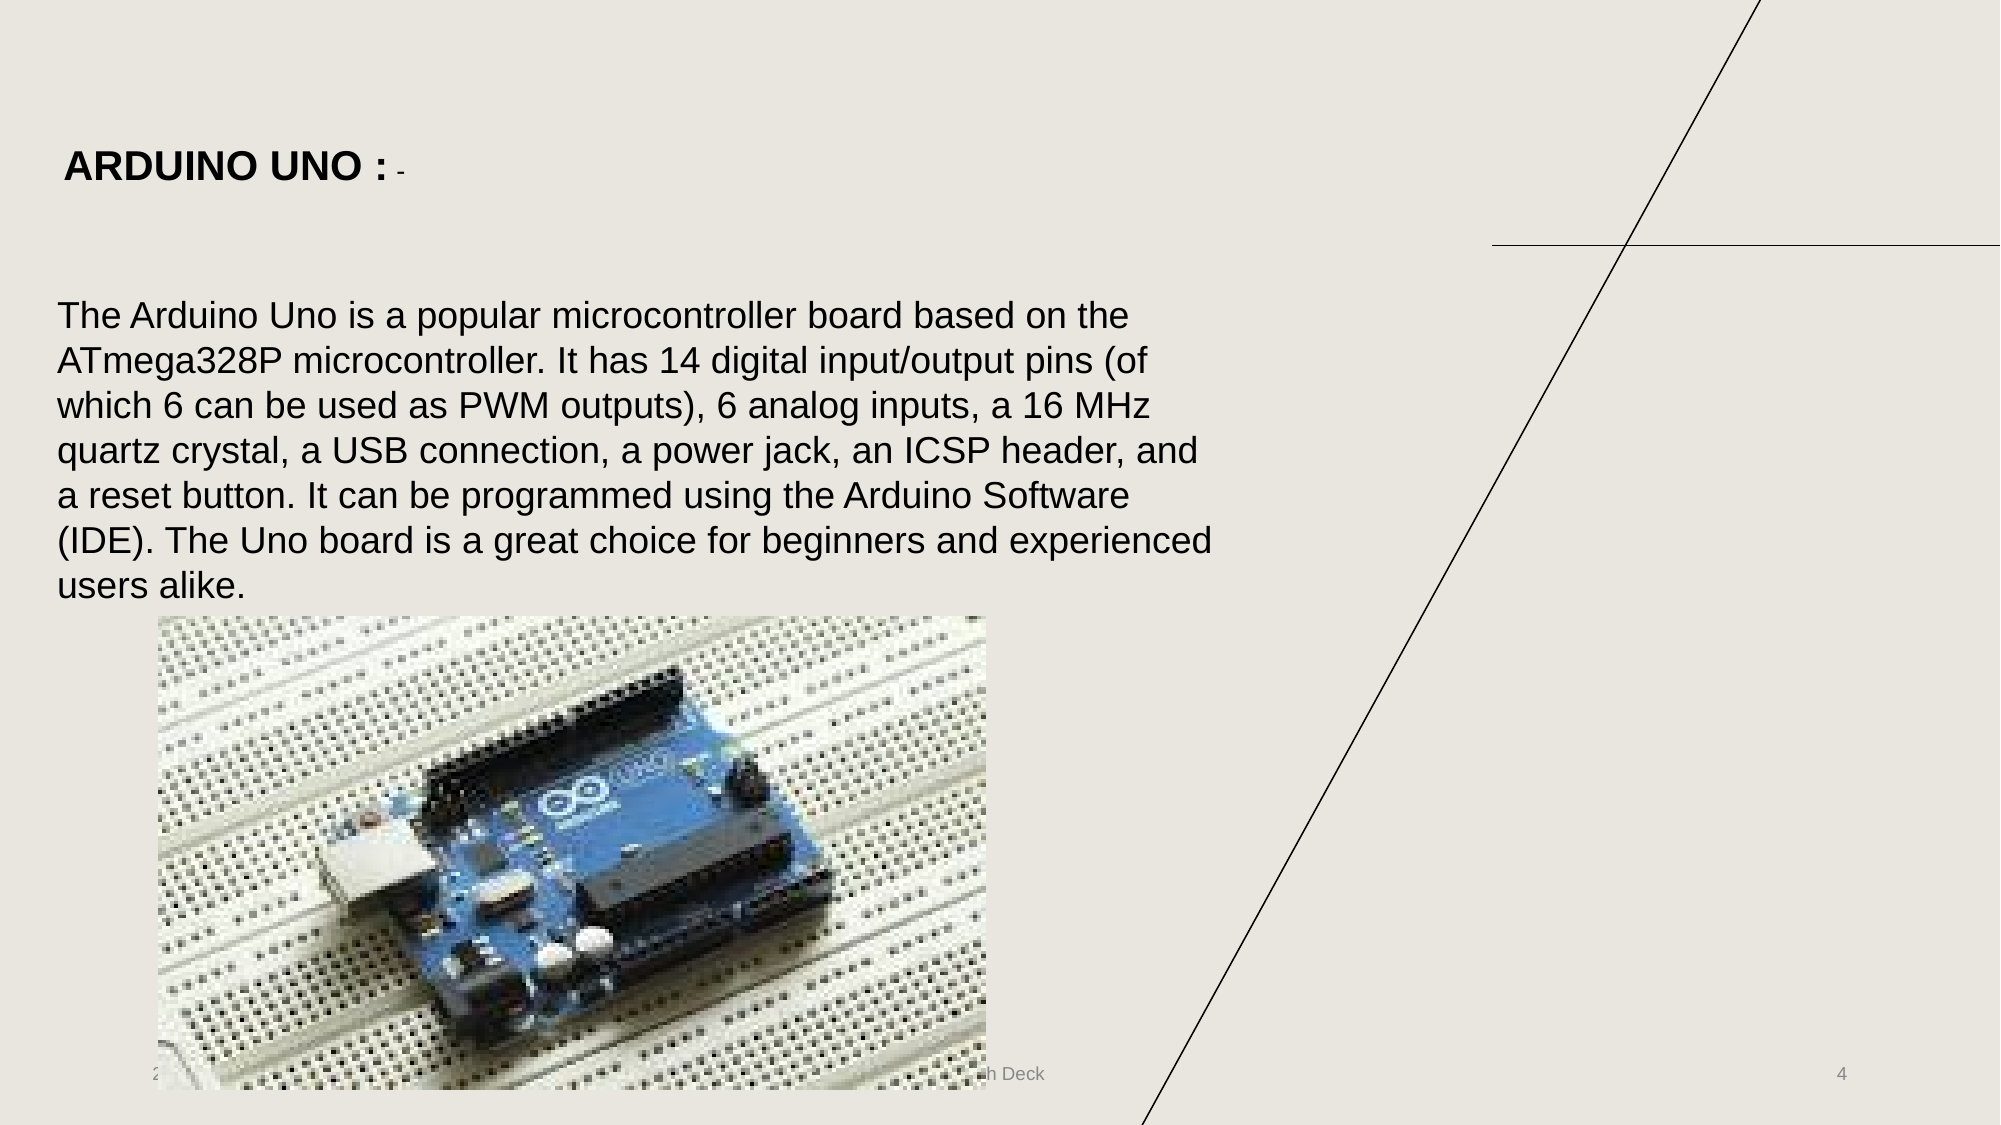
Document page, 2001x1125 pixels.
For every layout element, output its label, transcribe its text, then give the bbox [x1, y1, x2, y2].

title ARDUINO UNO : - [48, 0, 887, 197]
slide_number 20XX [137, 1042, 588, 1103]
slide_number ‹#› [1412, 1042, 1863, 1103]
picture [158, 616, 986, 1090]
footer Pitch Deck [857, 1042, 1143, 1103]
list The Arduino Uno is a popular microcontroller board based on the ATmega328P microcontroller. It has 14 digital input/output pins (of which 6 can be used as PWM outputs), 6 analog inputs, a 16 MHz quartz crystal, a USB connection, a power jack, an ICSP header, and a reset button. It can be programmed using the Arduino Software (IDE). The Uno board is a great choice for beginners and experienced users alike. [42, 227, 1237, 853]
